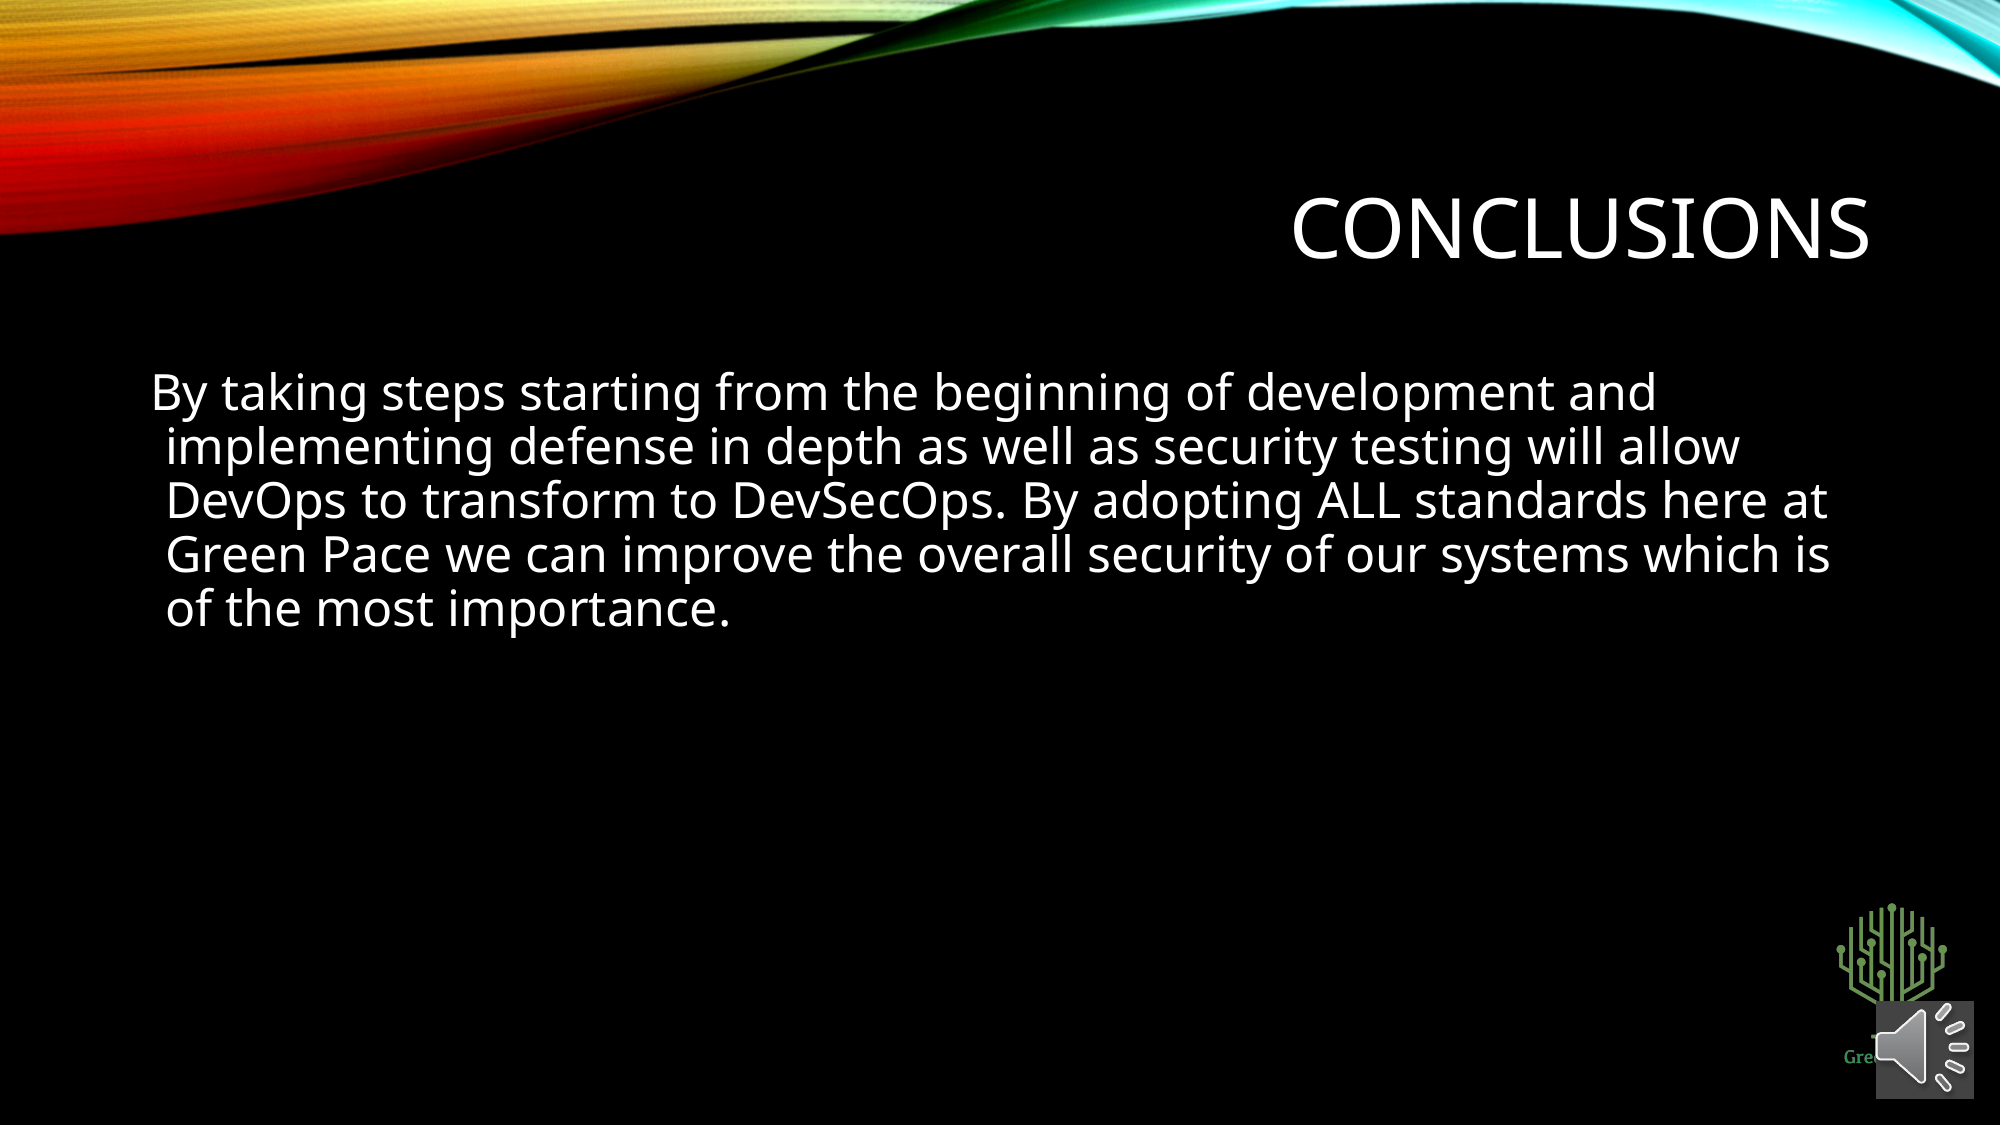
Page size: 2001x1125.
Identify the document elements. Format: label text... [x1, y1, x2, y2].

title CONCLUSIONS [474, 125, 1888, 338]
picture [0, 0, 2000, 237]
list By taking steps starting from the beginning of development and implementing defense in depth as well as security testing will allow DevOps to transform to DevSecOps. By adopting ALL standards here at Green Pace we can improve the overall security of our systems which is of the most importance. [112, 360, 1888, 1021]
picture [1817, 892, 1976, 1101]
